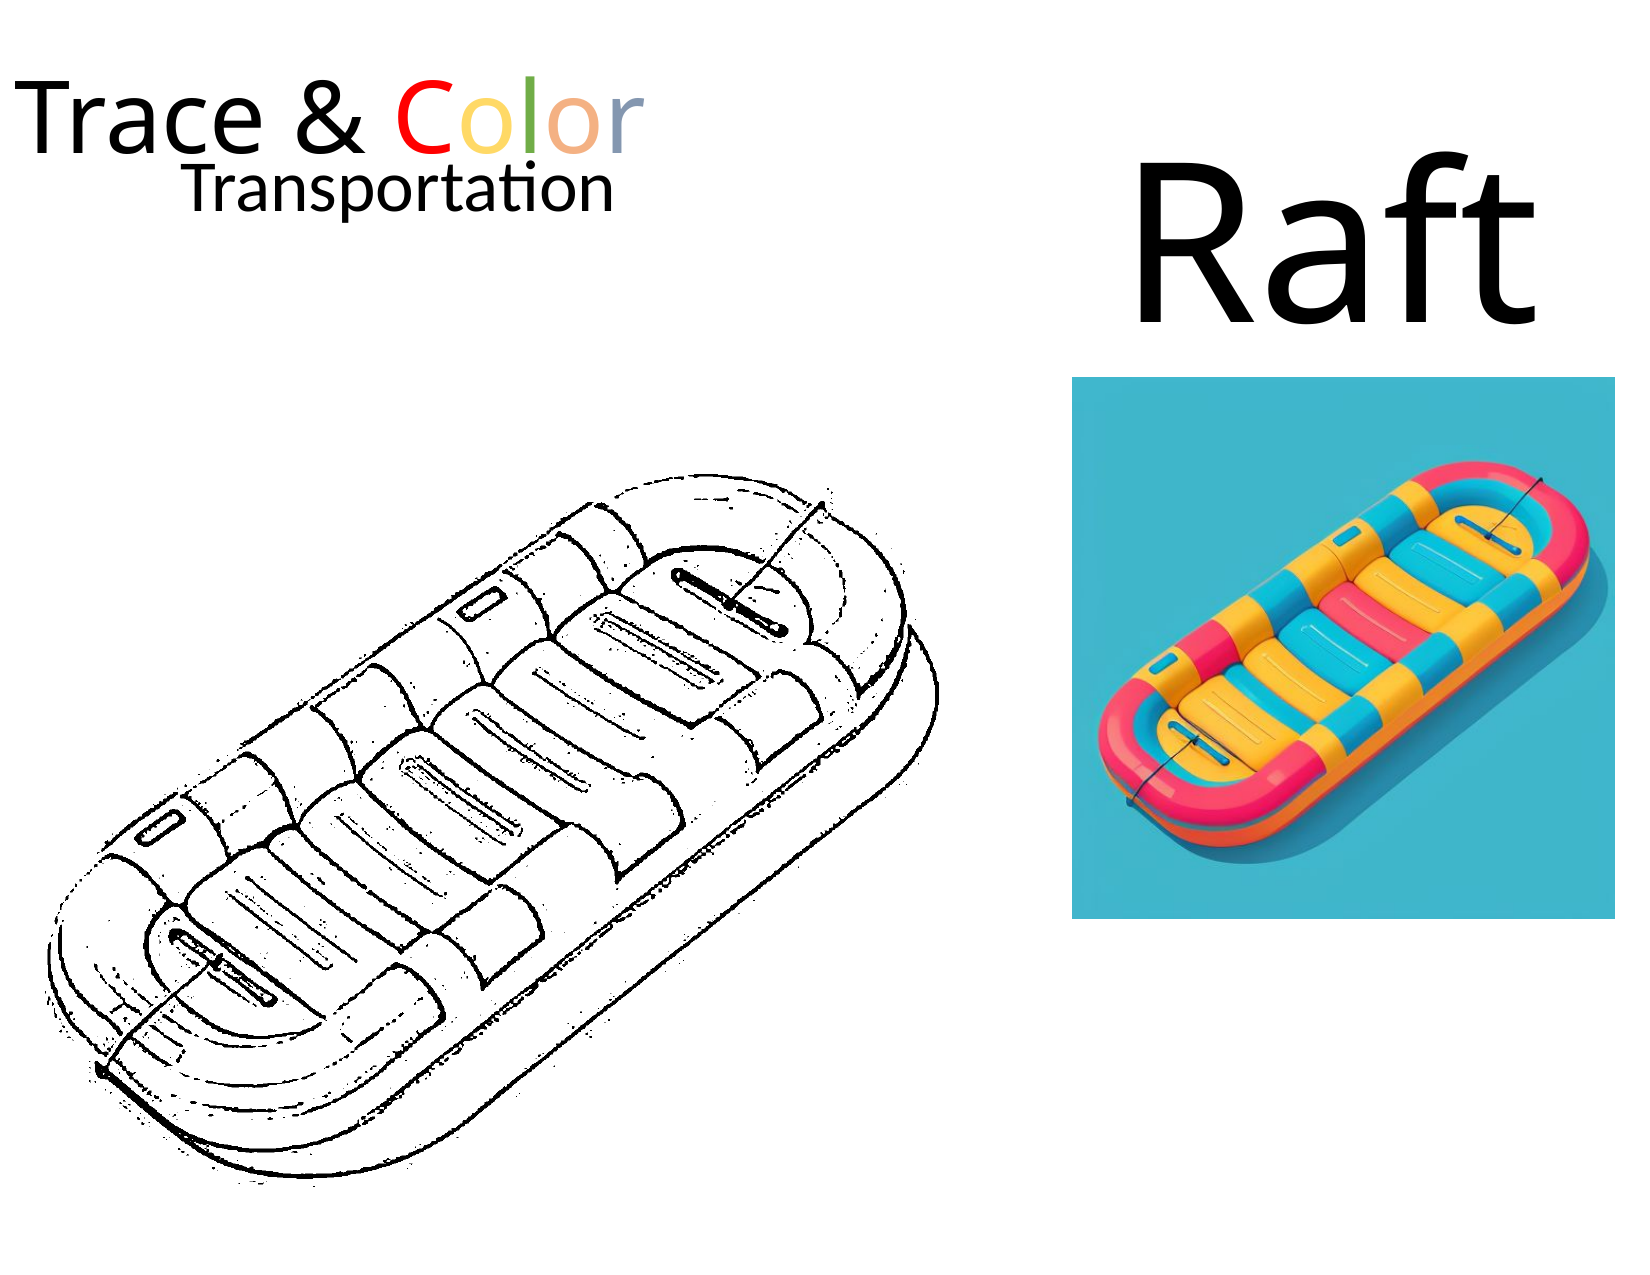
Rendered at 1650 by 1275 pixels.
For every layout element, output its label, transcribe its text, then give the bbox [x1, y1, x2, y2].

picture [1072, 377, 1615, 919]
text_box Trace & Color [0, 45, 827, 181]
text_box Raft [1072, 91, 1587, 374]
text_box Transportation [14, 130, 783, 234]
picture [0, 325, 951, 1275]
